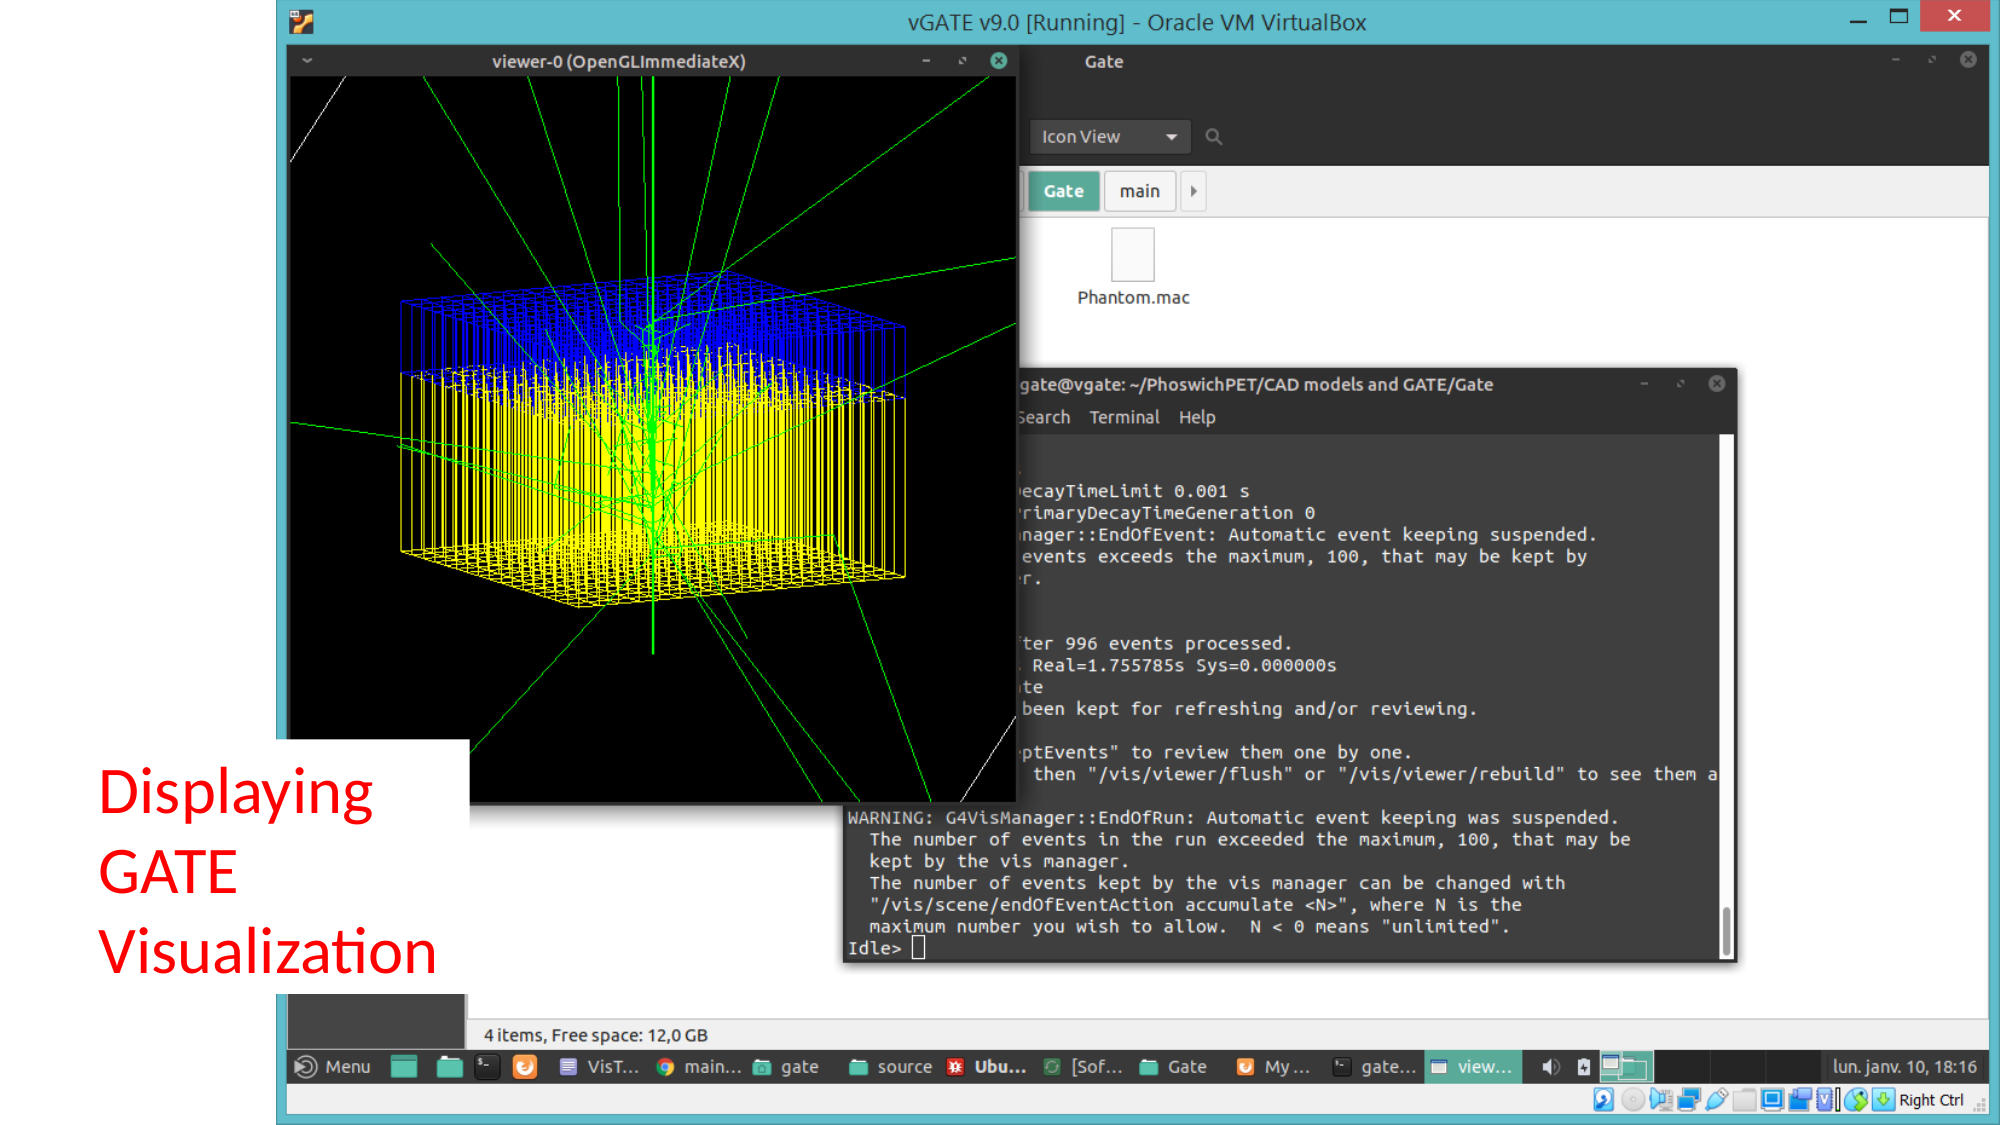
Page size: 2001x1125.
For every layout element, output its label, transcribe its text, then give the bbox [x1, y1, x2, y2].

text_box Displaying GATE Visualization [84, 739, 276, 994]
picture [276, 0, 2000, 1125]
